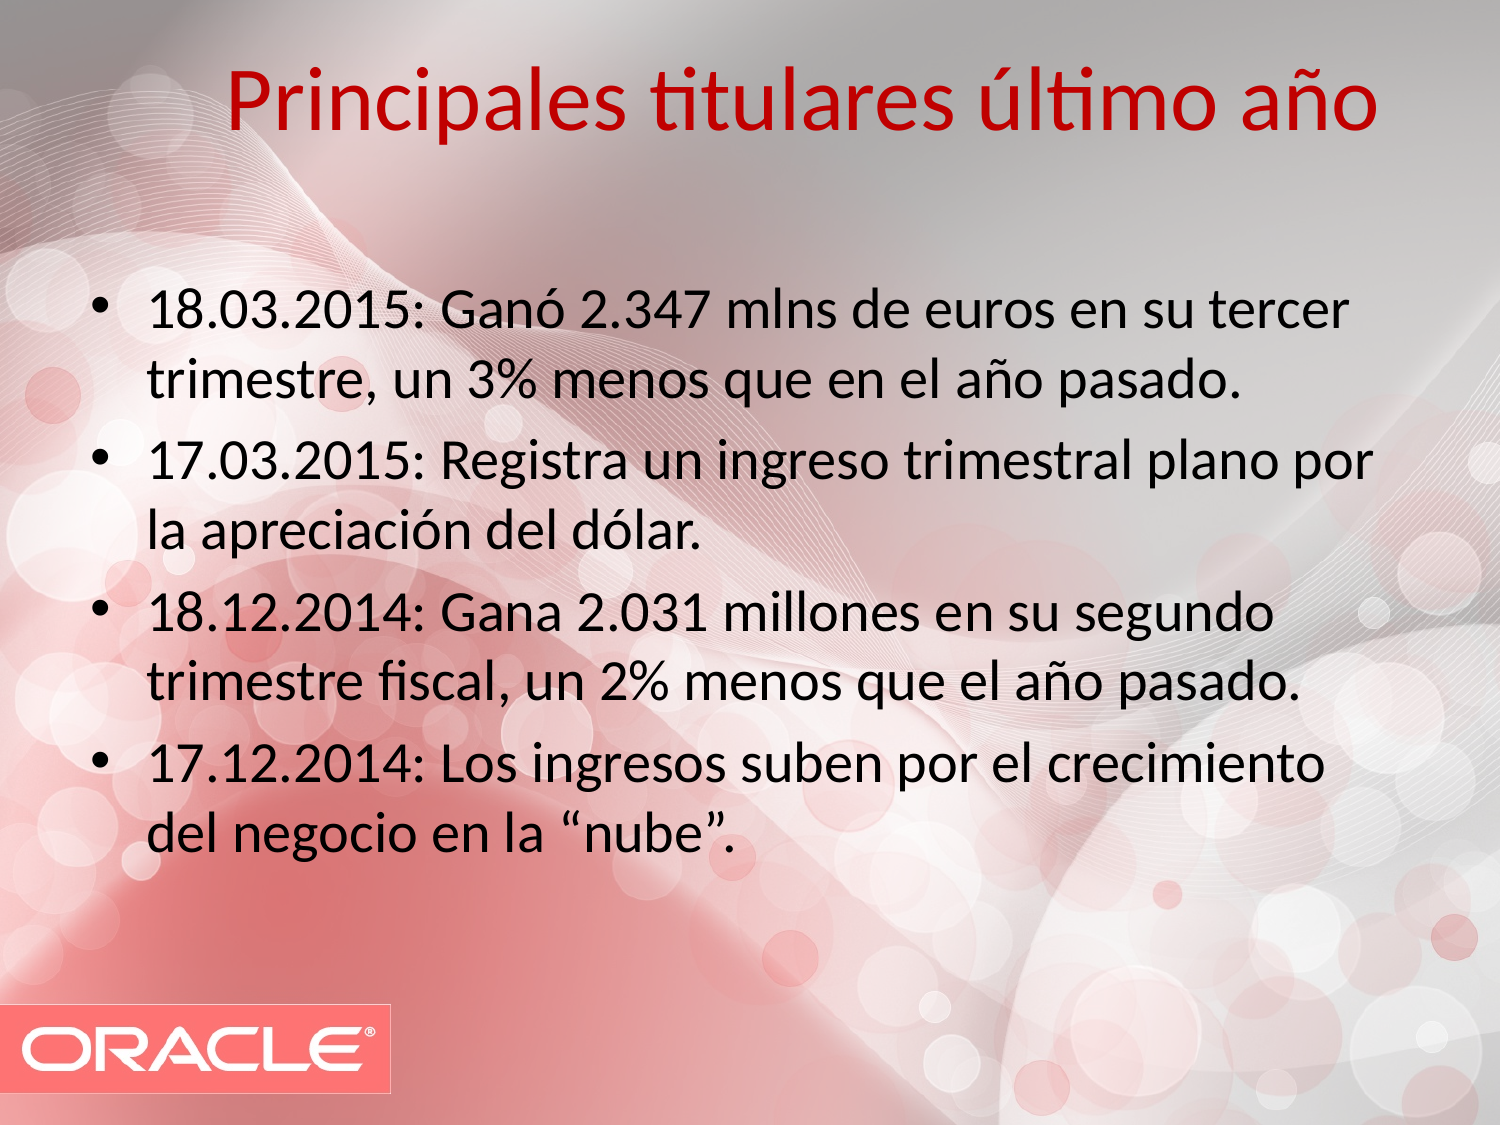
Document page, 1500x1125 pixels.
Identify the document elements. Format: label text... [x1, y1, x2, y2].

title Principales titulares último año [128, 0, 1479, 188]
list 18.03.2015: Ganó 2.347 mlns de euros en su tercer trimestre, un 3% menos que en el año pasado. 17.03.2015: Registra un ingreso trimestral plano por la apreciación del dólar. 18.12.2014: Gana 2.031 millones en su segundo trimestre fiscal, un 2% menos que el año pasado. 17.12.2014: Los ingresos suben por el crecimiento del negocio en la “nube”. [75, 262, 1425, 1055]
